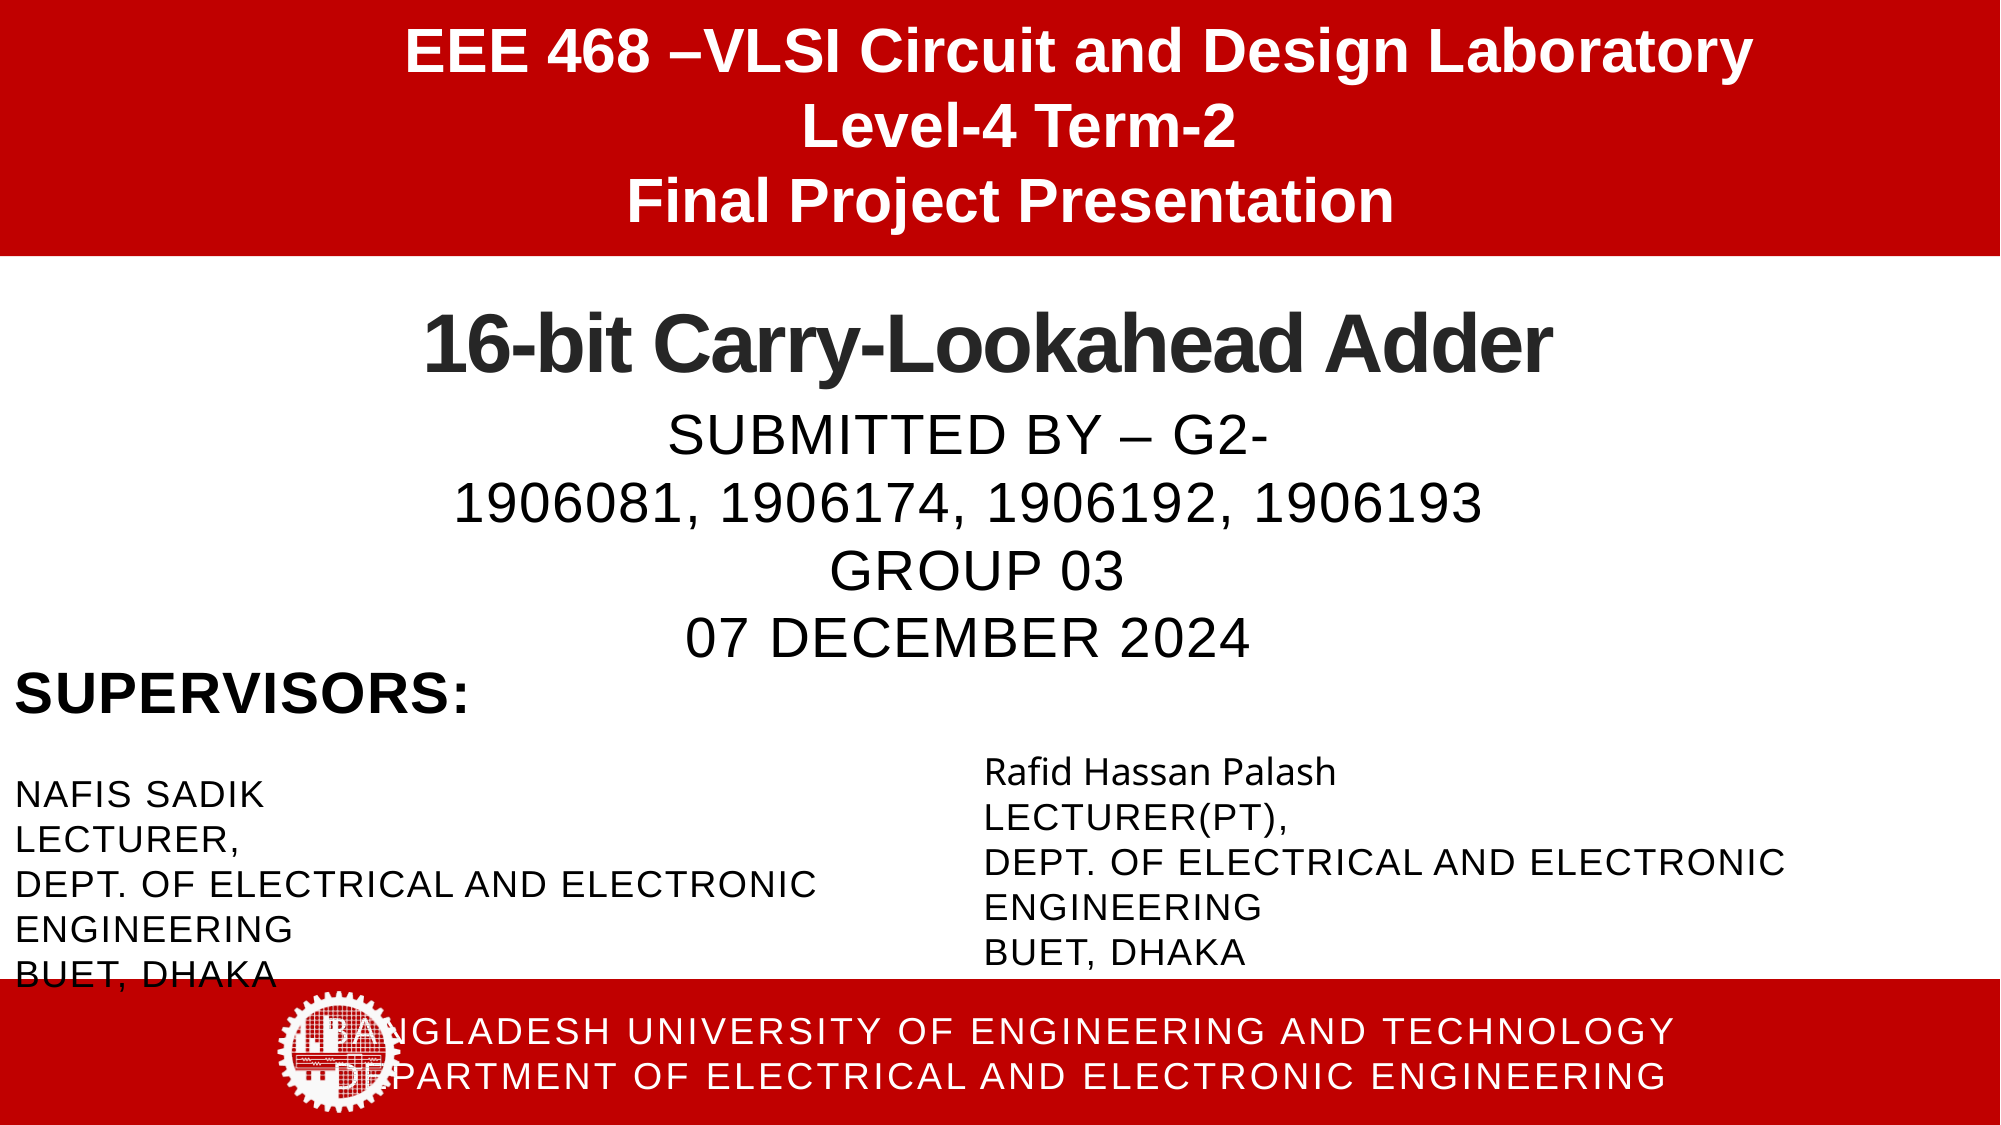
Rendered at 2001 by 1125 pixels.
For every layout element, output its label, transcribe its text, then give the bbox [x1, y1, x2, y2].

picture [276, 1093, 407, 1113]
text_box EEE 468 –VLSI Circuit and Design Laboratory Level-4 Term-2 Final Project Presentation [8, 2, 1997, 243]
text_box Supervisors: Nafis Sadik Lecturer, Dept. of Electrical and Electronic Engineering BUET, Dhaka [0, 647, 967, 1093]
text_box Submitted by – G2- 1906081, 1906174, 1906192, 1906193 Group 03 07 December 2024 [369, 390, 1569, 679]
title 16-bit Carry-Lookahead Adder [245, 243, 1733, 478]
text_box Rafid Hassan Palash Lecturer(PT), Dept. of Electrical and Electronic Engineering BUET, Dhaka [968, 740, 2000, 1025]
